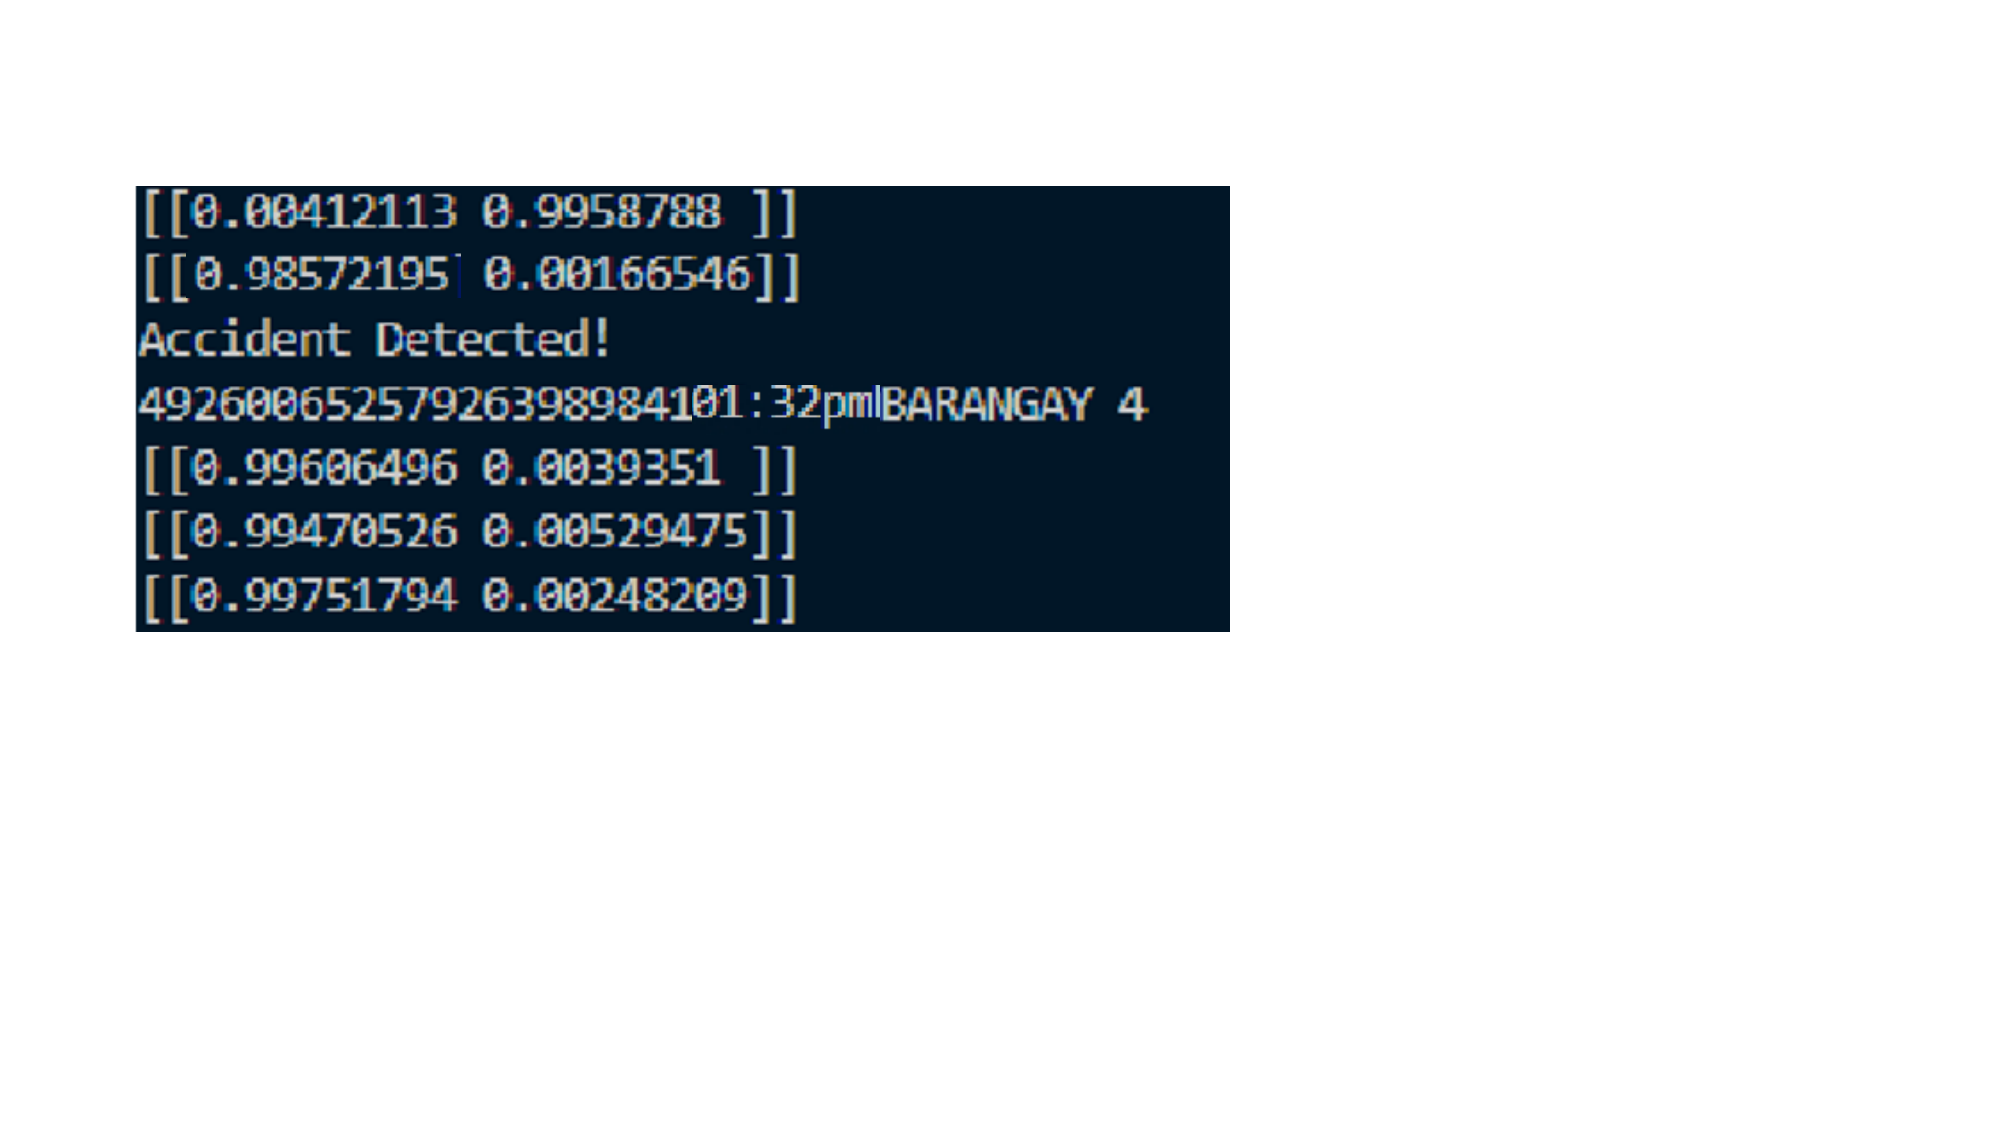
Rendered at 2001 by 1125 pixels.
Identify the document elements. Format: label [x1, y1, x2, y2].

picture [131, 186, 1230, 632]
